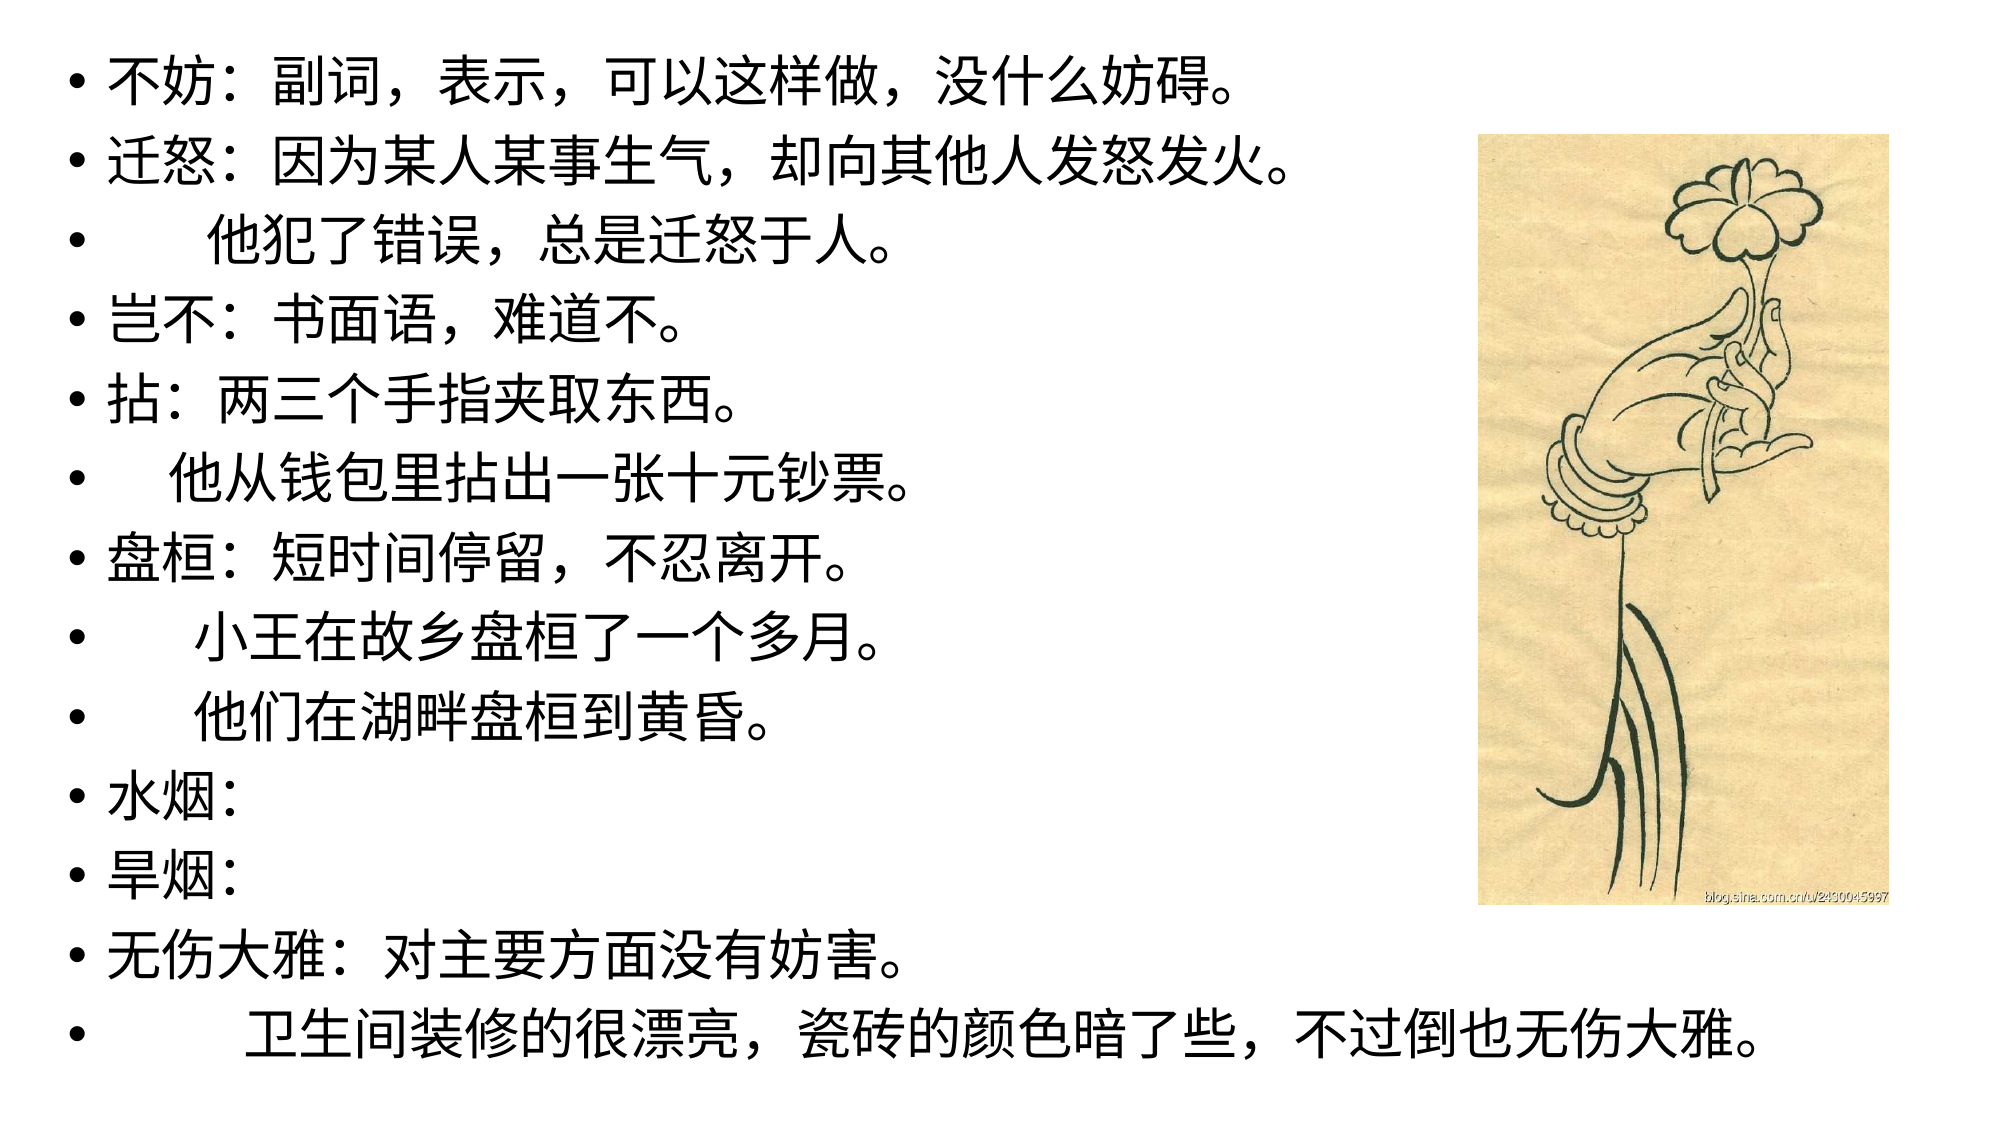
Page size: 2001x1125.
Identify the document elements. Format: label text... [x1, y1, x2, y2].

picture [1478, 134, 1889, 905]
list 不妨：副词，表示，可以这样做，没什么妨碍。 迁怒：因为某人某事生气，却向其他人发怒发火。 他犯了错误，总是迁怒于人。 岂不：书面语，难道不。 拈：两三个手指夹取东西。 他从钱包里拈出一张十元钞票。 盘桓：短时间停留，不忍离开。 小王在故乡盘桓了一个多月。 他们在湖畔盘桓到黄昏。 水烟： 旱烟： 无伤大雅：对主要方面没有妨害。 卫生间装修的很漂亮，瓷砖的颜色暗了些，不过倒也无伤大雅。 [52, 46, 1955, 1085]
